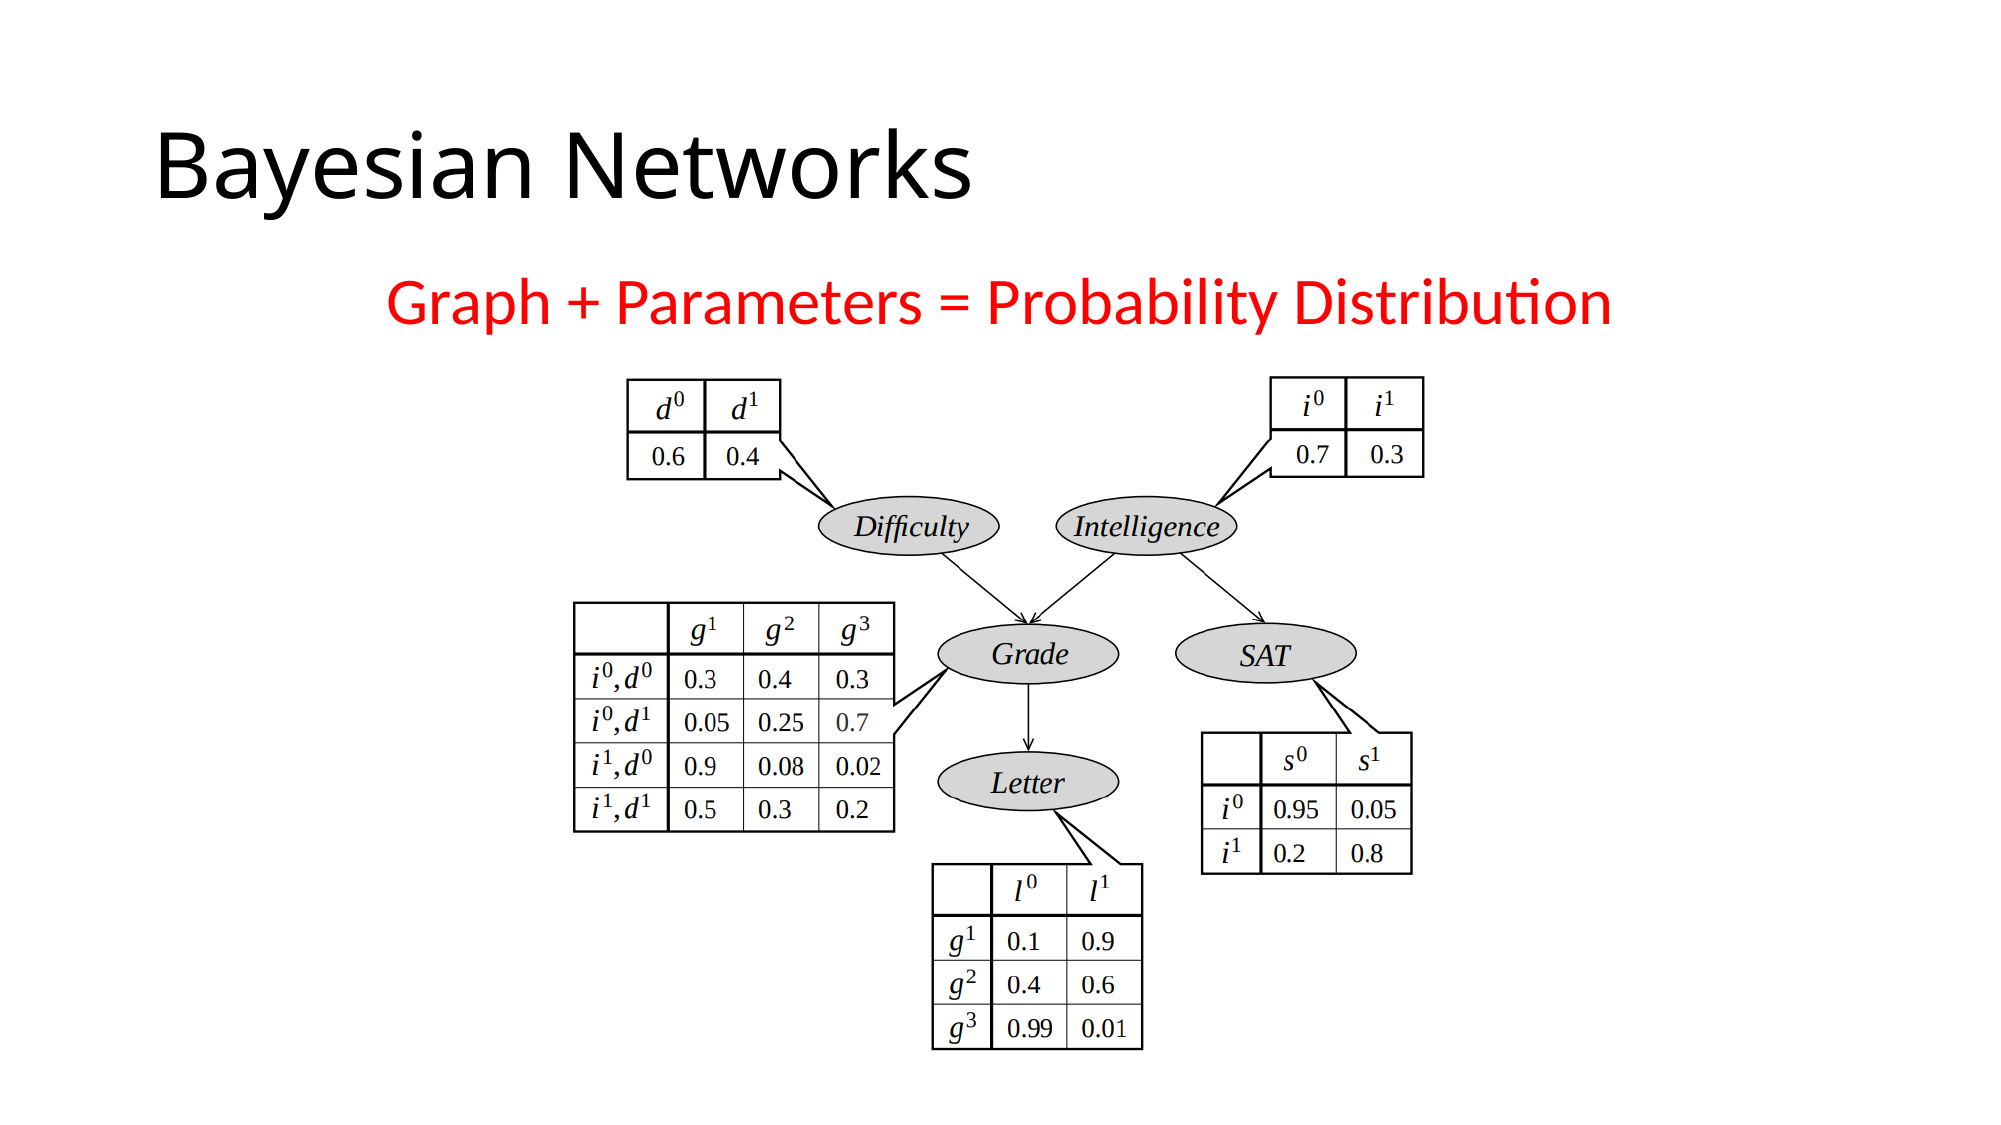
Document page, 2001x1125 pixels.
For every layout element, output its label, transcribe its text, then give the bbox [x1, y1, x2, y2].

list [550, 351, 1450, 1066]
title Bayesian Networks [137, 59, 1863, 278]
text_box Graph + Parameters = Probability Distribution [146, 249, 1854, 345]
